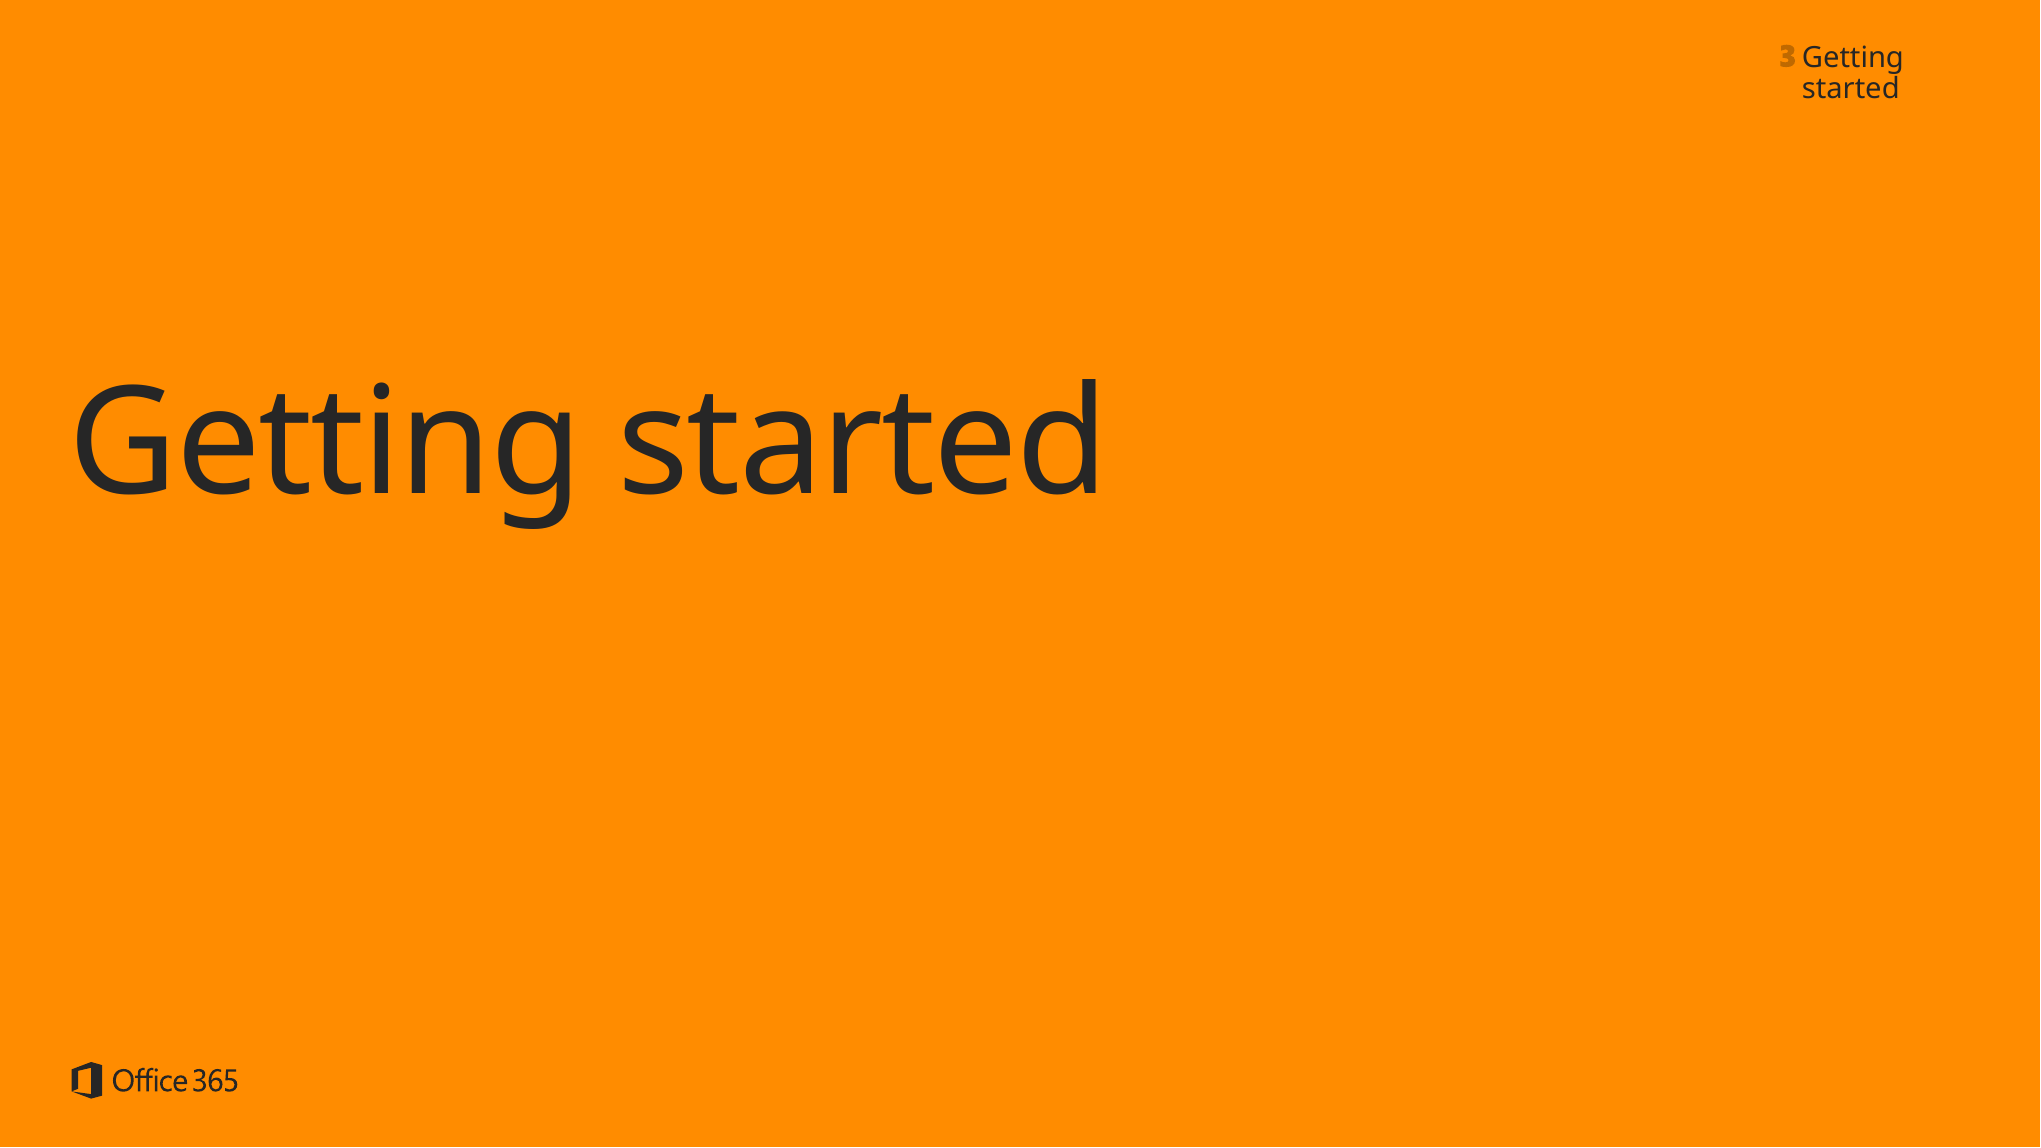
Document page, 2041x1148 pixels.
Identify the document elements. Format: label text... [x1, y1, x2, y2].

title Getting started [45, 348, 1996, 543]
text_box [1777, 27, 2026, 75]
text_box [44, 1046, 703, 1111]
text_box [71, 1061, 103, 1099]
text_box [193, 1068, 207, 1092]
text_box [208, 1068, 223, 1092]
text_box [159, 1075, 172, 1092]
text_box [135, 1067, 158, 1092]
text_box [225, 1069, 238, 1092]
text_box [173, 1075, 188, 1092]
text_box [112, 1068, 134, 1092]
